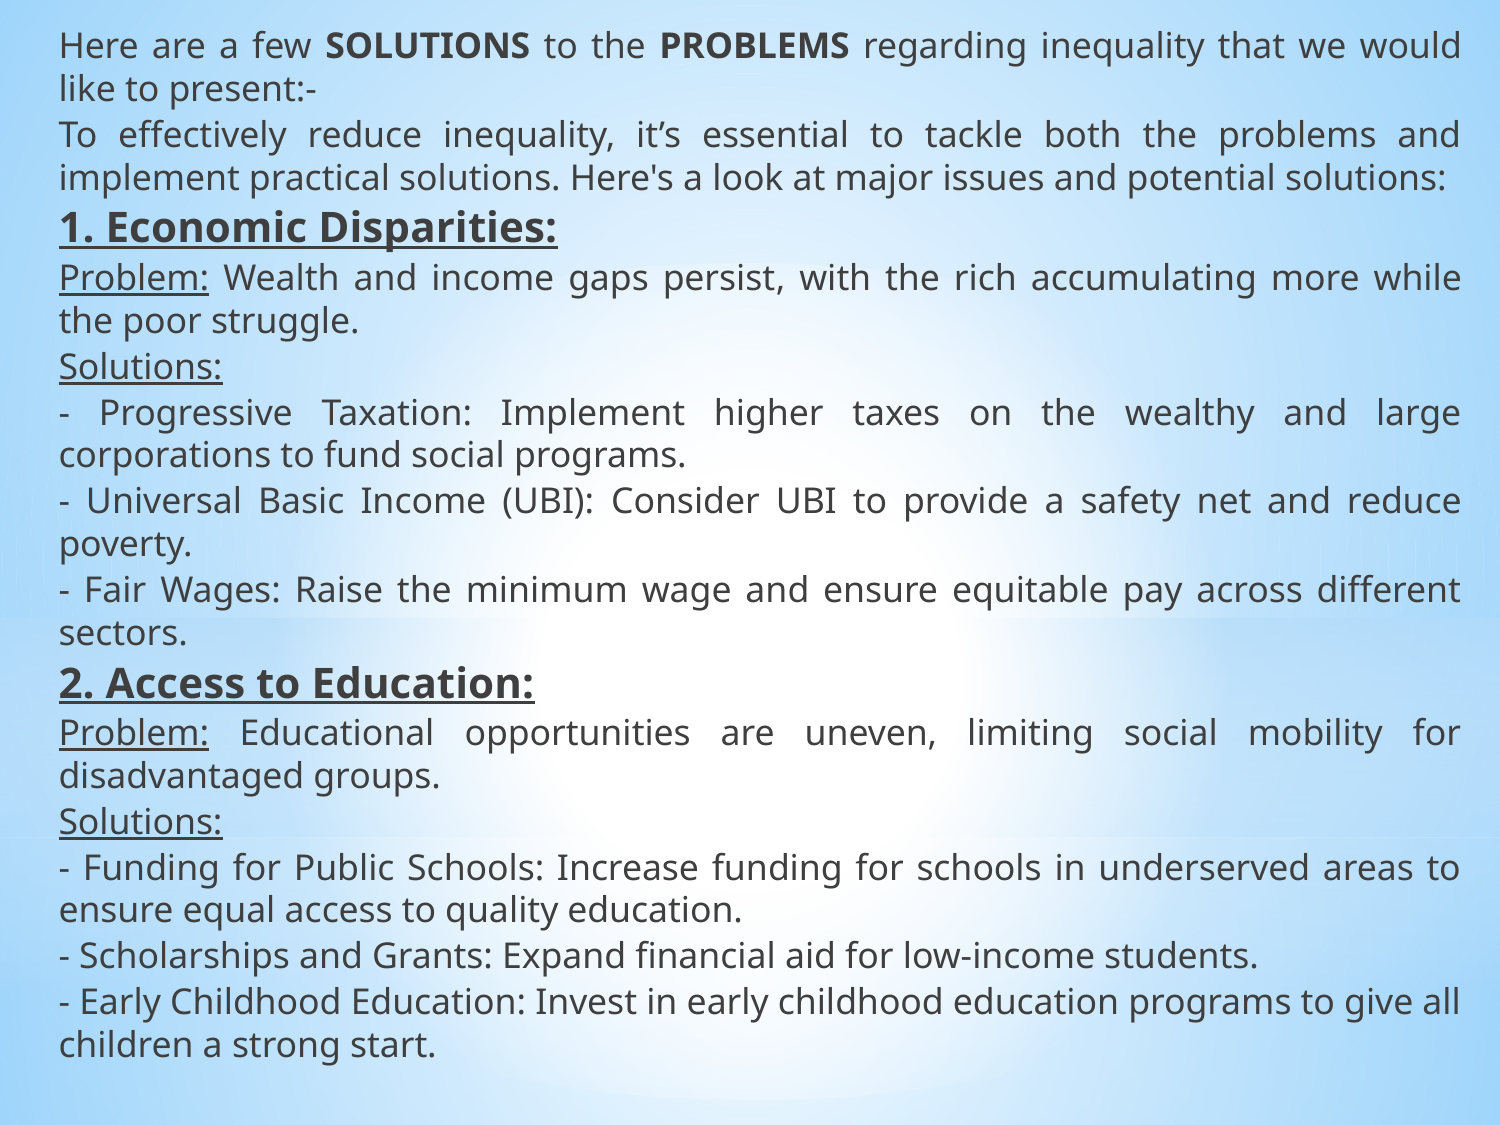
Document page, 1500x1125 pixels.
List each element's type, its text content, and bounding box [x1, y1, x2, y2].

list Here are a few SOLUTIONS to the PROBLEMS regarding inequality that we would like to present:- To effectively reduce inequality, it’s essential to tackle both the problems and implement practical solutions. Here's a look at major issues and potential solutions: 1. Economic Disparities: Problem: Wealth and income gaps persist, with the rich accumulating more while the poor struggle. Solutions: - Progressive Taxation: Implement higher taxes on the wealthy and large corporations to fund social programs. - Universal Basic Income (UBI): Consider UBI to provide a safety net and reduce poverty. - Fair Wages: Raise the minimum wage and ensure equitable pay across different sectors. 2. Access to Education: Problem: Educational opportunities are uneven, limiting social mobility for disadvantaged groups. Solutions: - Funding for Public Schools: Increase funding for schools in underserved areas to ensure equal access to quality education. - Scholarships and Grants: Expand financial aid for low-income students. - Early Childhood Education: Invest in early childhood education programs to give all children a strong start. [43, 15, 1478, 1113]
